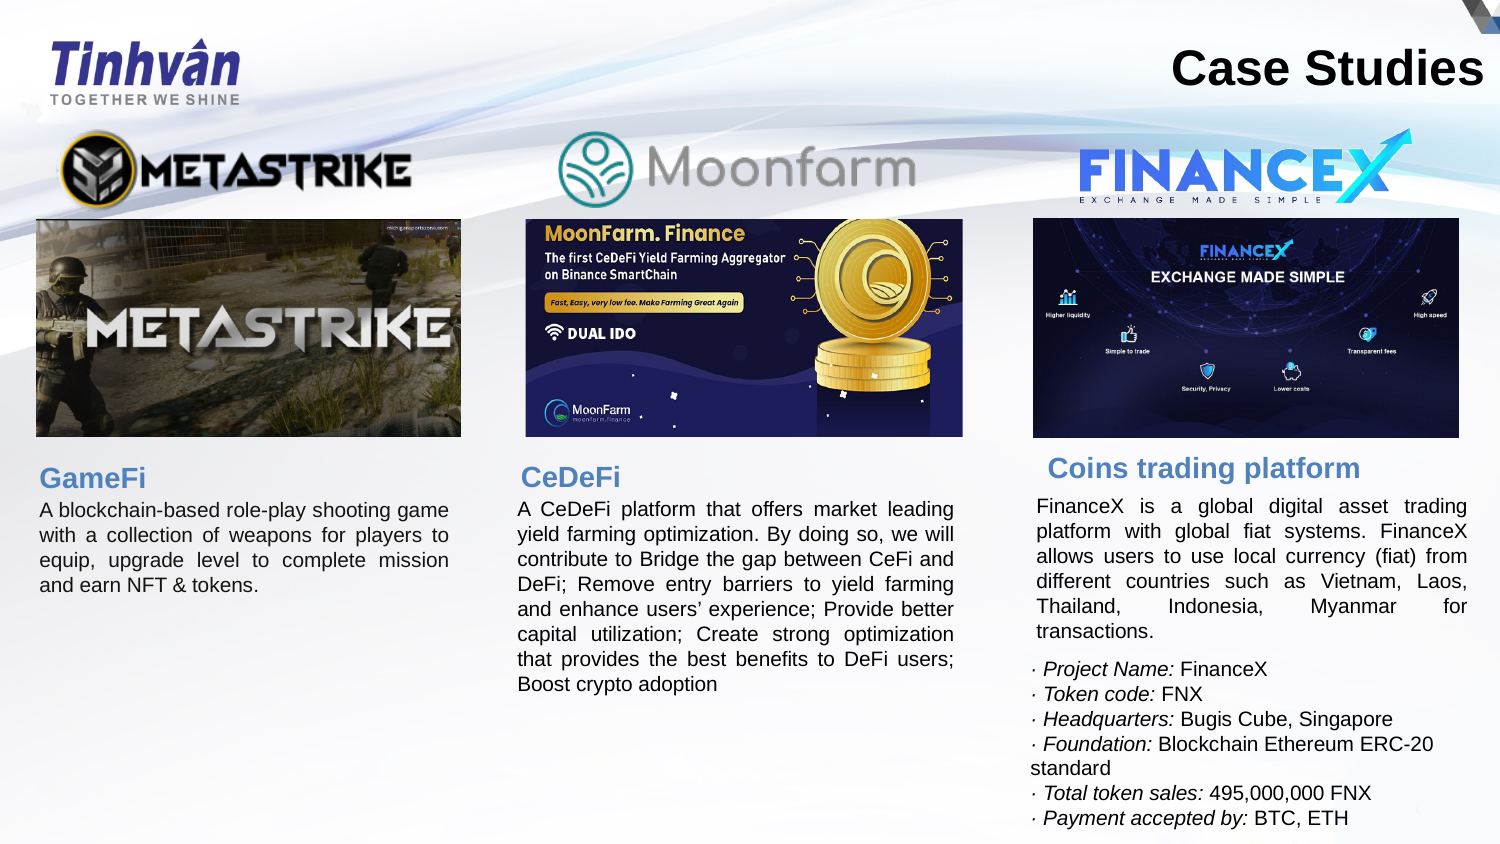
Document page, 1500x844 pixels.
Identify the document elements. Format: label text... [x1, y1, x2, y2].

text_box Coins trading platform [1032, 442, 1495, 493]
text_box CeDeFi [506, 450, 771, 501]
text_box FinanceX is a global digital asset trading platform with global fiat systems. FinanceX allows users to use local currency (fiat) from different countries such as Vietnam, Laos, Thailand, Indonesia, Myanmar for transactions. [1021, 485, 1483, 675]
text_box A blockchain-based role-play shooting game with a collection of weapons for players to equip, upgrade level to complete mission and earn NFT & tokens. [24, 488, 464, 604]
text_box A CeDeFi platform that offers market leading yield farming optimization. By doing so, we will contribute to Bridge the gap between CeFi and DeFi; Remove entry barriers to yield farming and enhance users’ experience; Provide better capital utilization; Create strong optimization that provides the best benefits to DeFi users; Boost crypto adoption [502, 488, 969, 703]
text_box GameFi [24, 451, 290, 502]
text_box Case Studies [76, 28, 1500, 118]
text_box · Project Name: FinanceX · Token code: FNX · Headquarters: Bugis Cube, Singapore · Foundation: Blockchain Ethereum ERC-20 standard · Total token sales: 495,000,000 FNX · Payment accepted by: BTC, ETH [1015, 647, 1477, 838]
picture [0, 0, 1500, 844]
